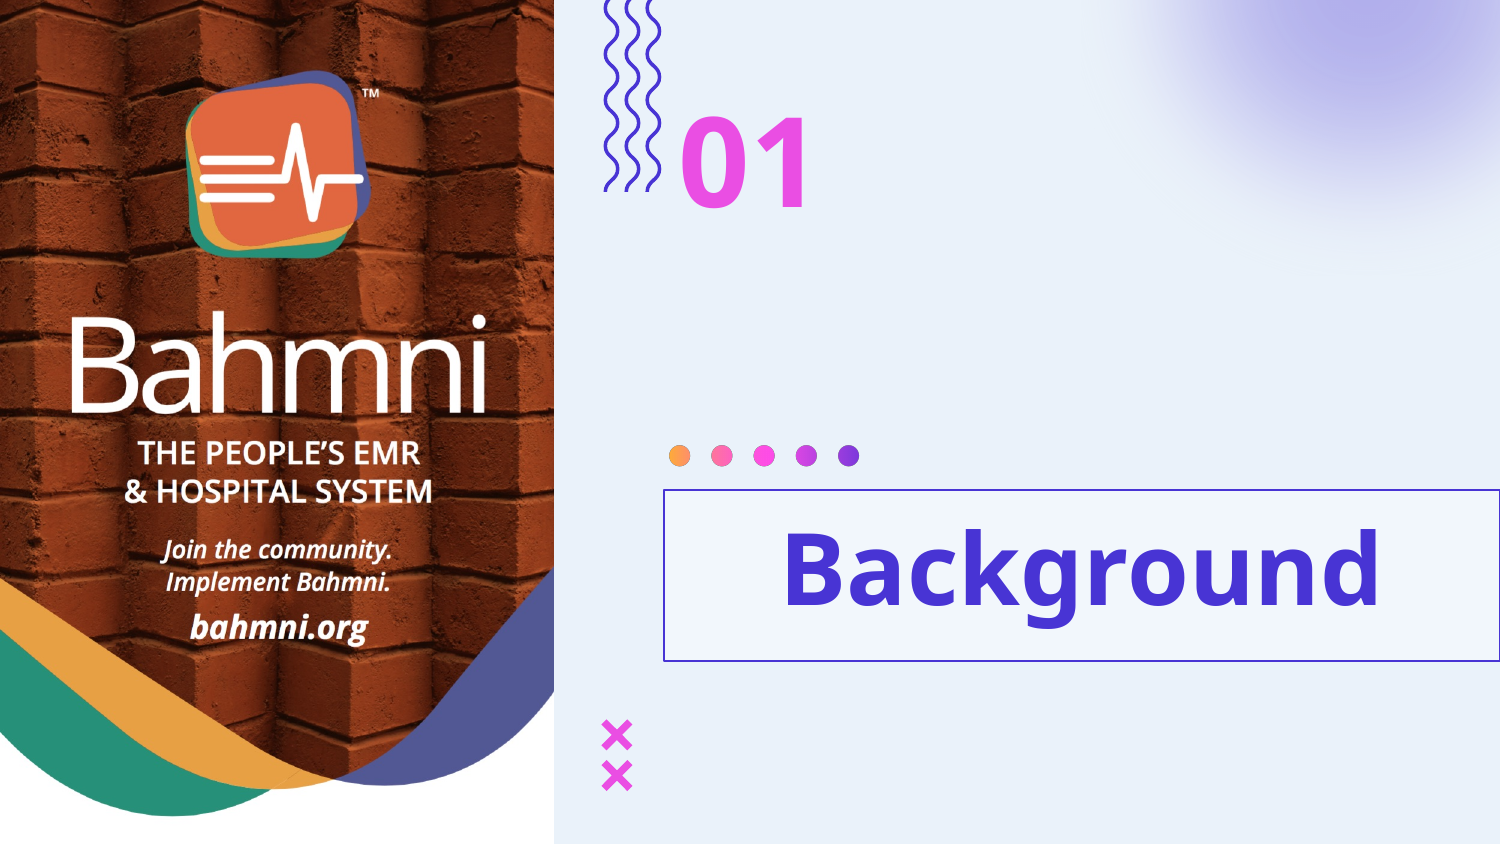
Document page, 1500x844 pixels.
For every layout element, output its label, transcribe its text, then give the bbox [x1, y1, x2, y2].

picture [663, 440, 867, 473]
title 01 [663, 88, 906, 227]
title Background [663, 489, 1500, 662]
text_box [580, 739, 653, 771]
picture [0, 0, 554, 844]
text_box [603, 0, 662, 193]
table_cell Market research firm [1081, 0, 1500, 280]
